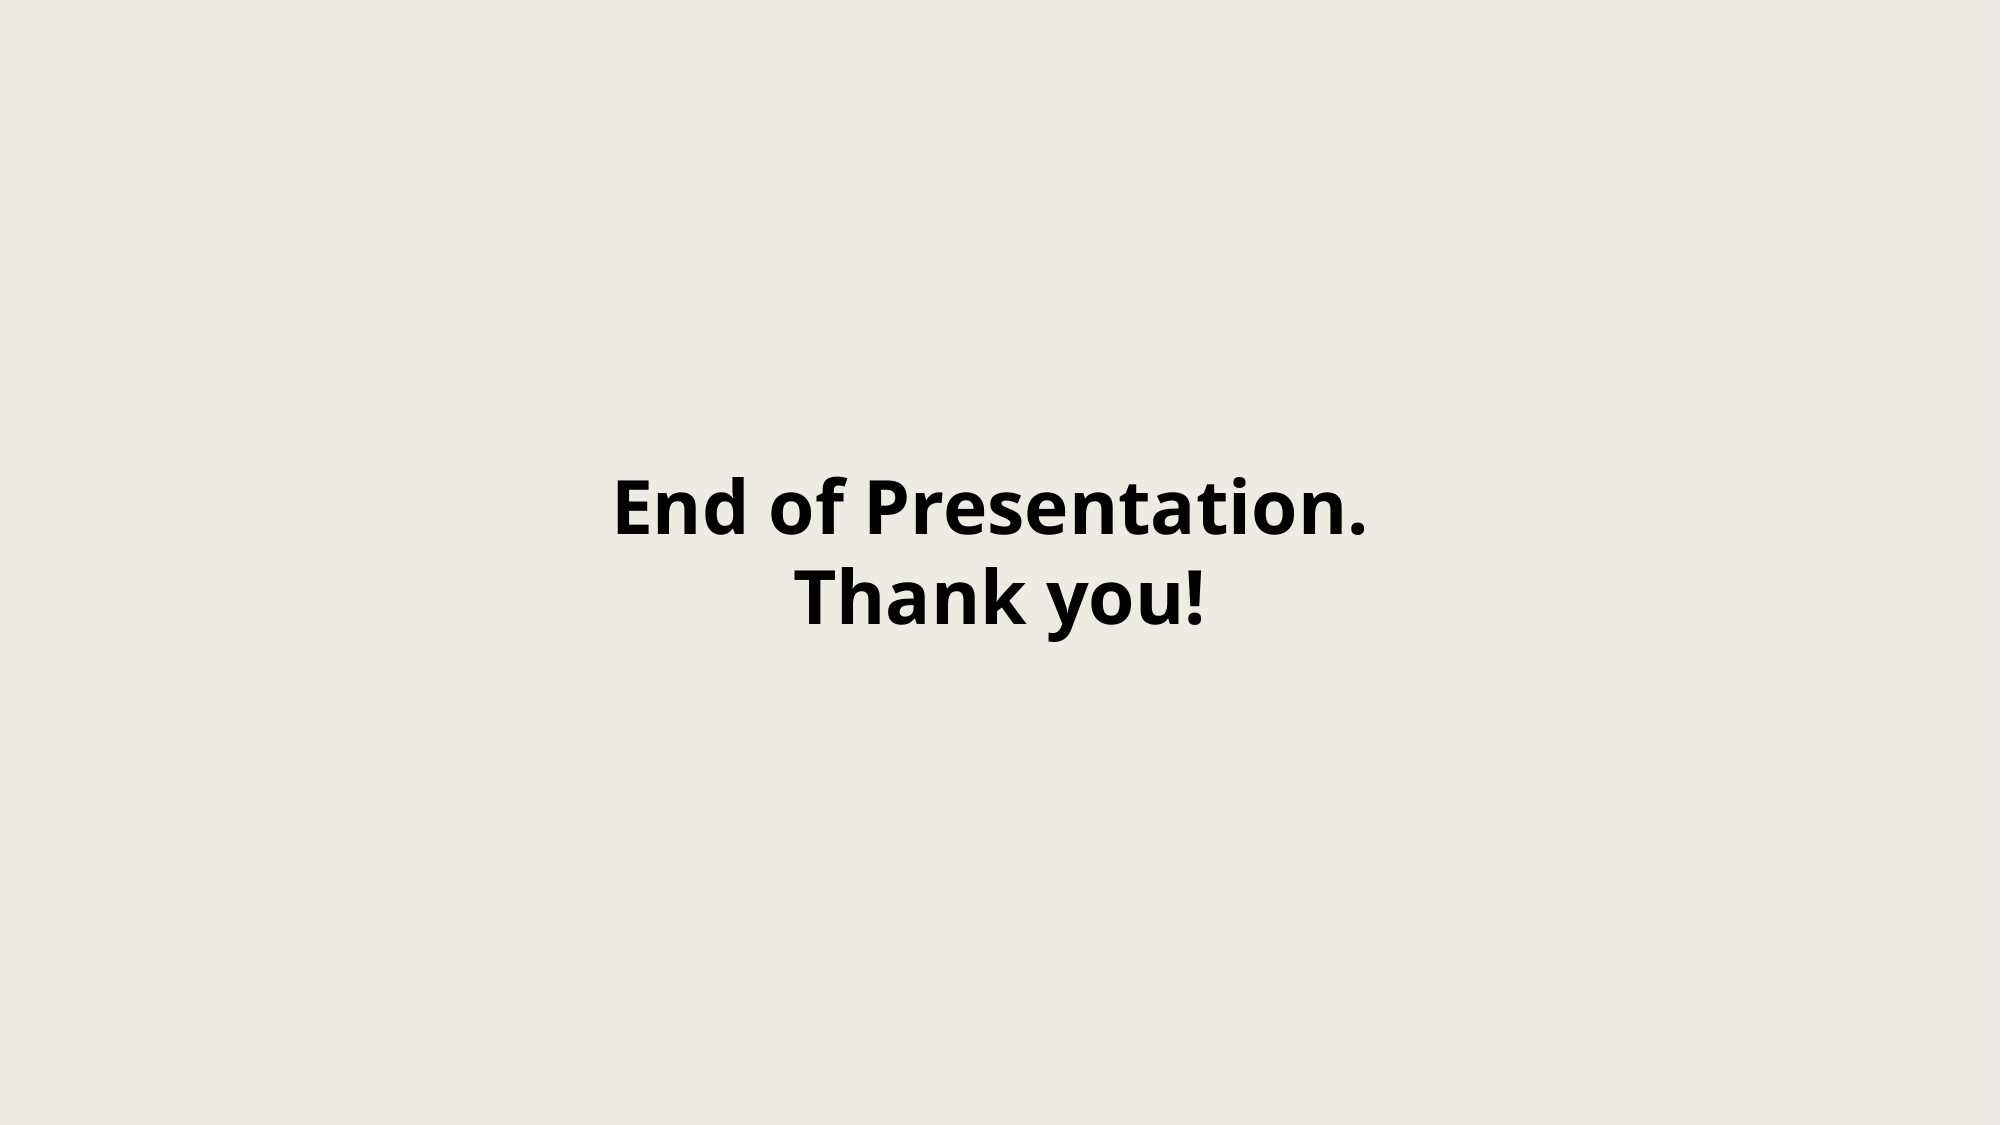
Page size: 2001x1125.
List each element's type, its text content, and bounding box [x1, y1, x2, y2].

text_box End of Presentation. Thank you! [596, 452, 1404, 648]
